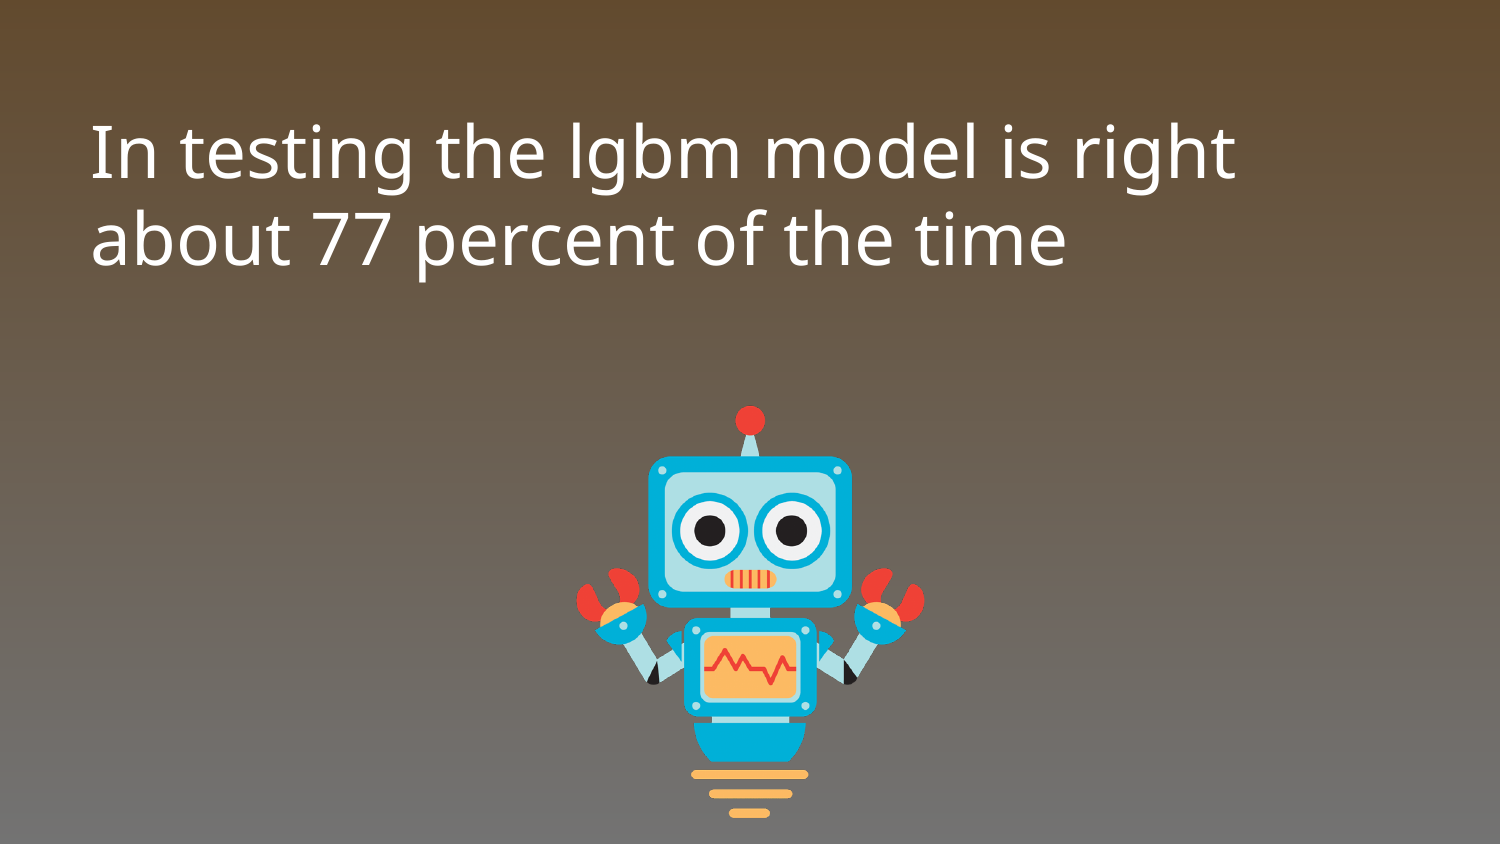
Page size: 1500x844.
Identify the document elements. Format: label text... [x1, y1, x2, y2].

title In testing the lgbm model is right about 77 percent of the time [75, 30, 1425, 355]
picture [564, 391, 935, 832]
